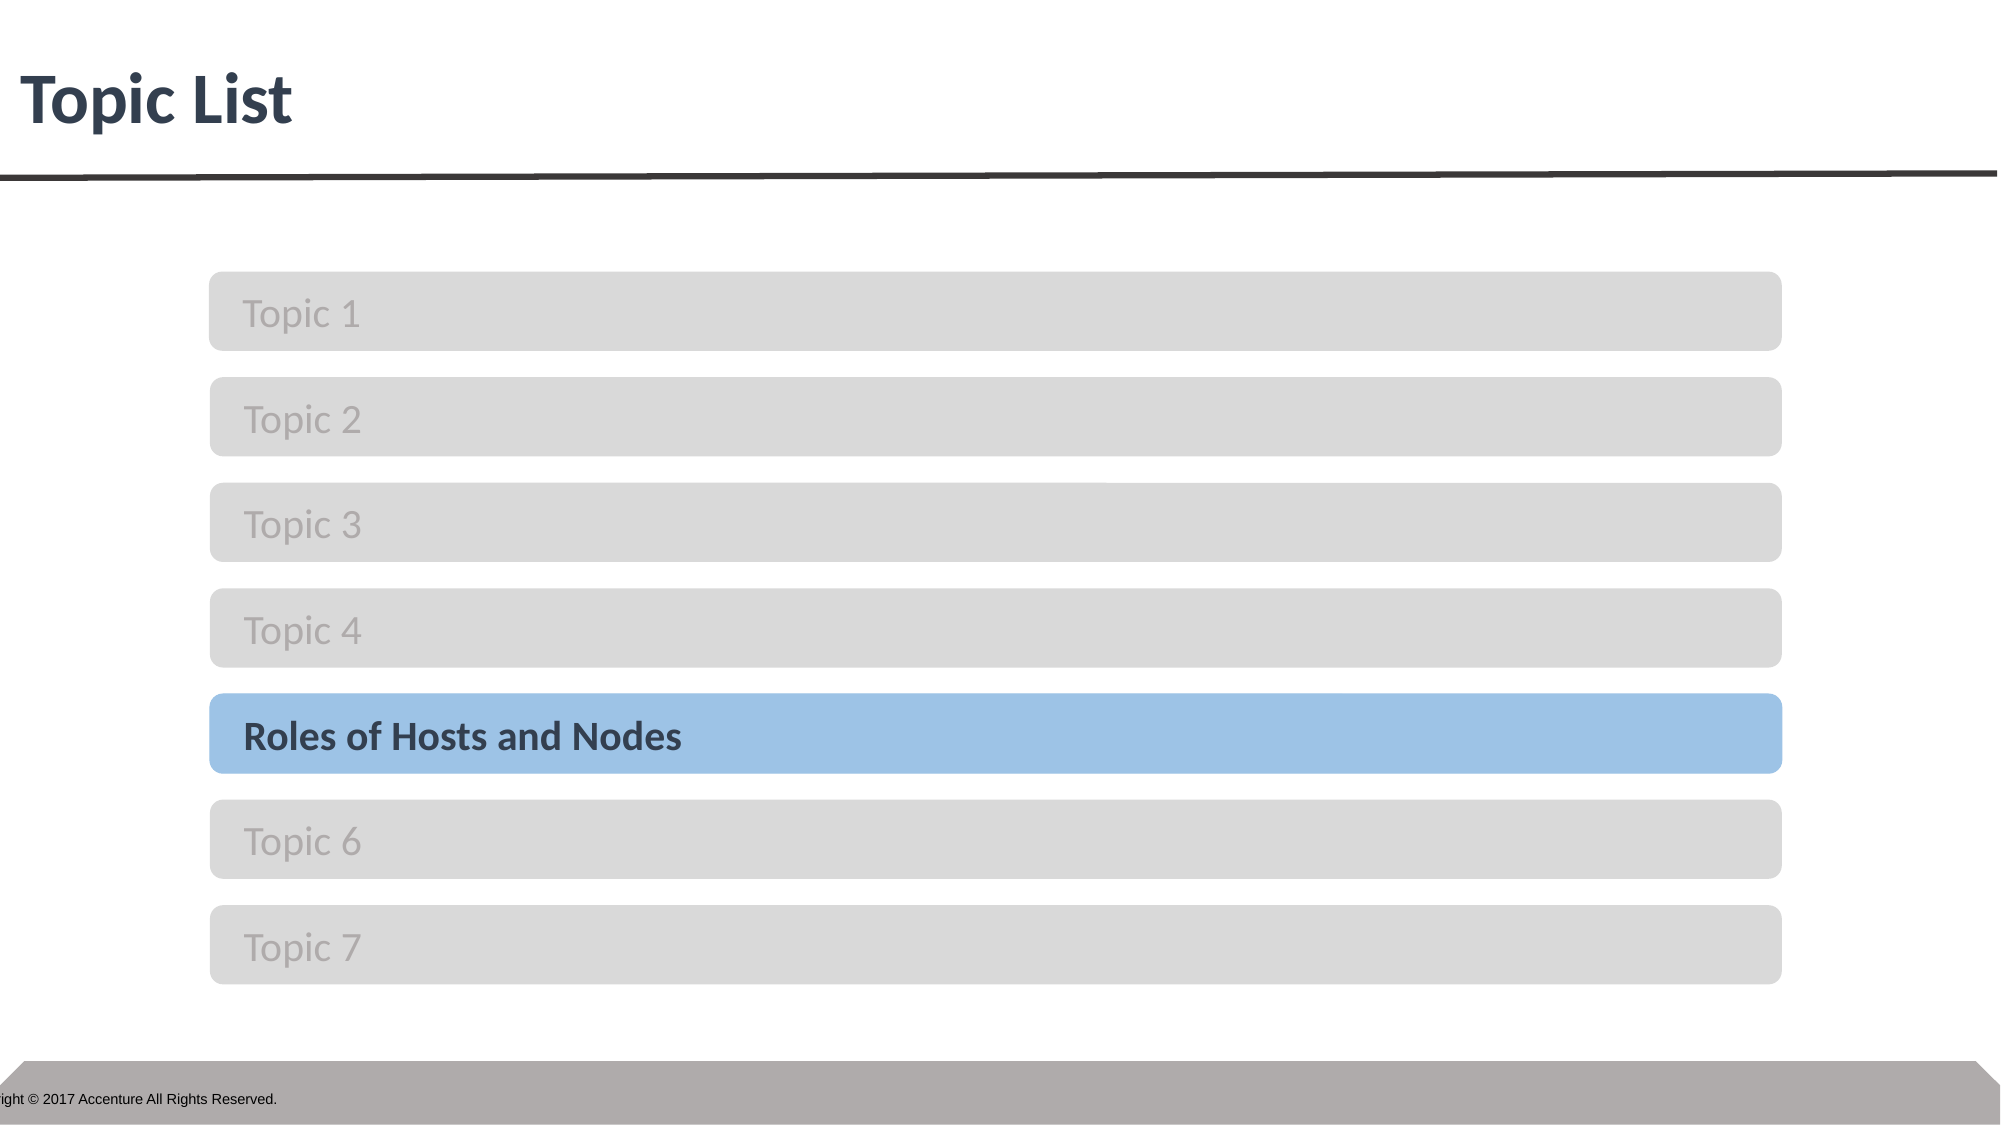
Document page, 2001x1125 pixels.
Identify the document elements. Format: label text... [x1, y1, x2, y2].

text_box Topic 4 [209, 587, 1783, 669]
text_box Topic 2 [209, 376, 1783, 457]
text_box Topic 7 [209, 904, 1783, 985]
title Topic List [5, 53, 2000, 147]
text_box Topic 6 [209, 799, 1783, 880]
text_box Topic 1 [208, 271, 1783, 352]
text_box Roles of Hosts and Nodes [209, 693, 1783, 774]
text_box Topic 3 [209, 482, 1783, 563]
